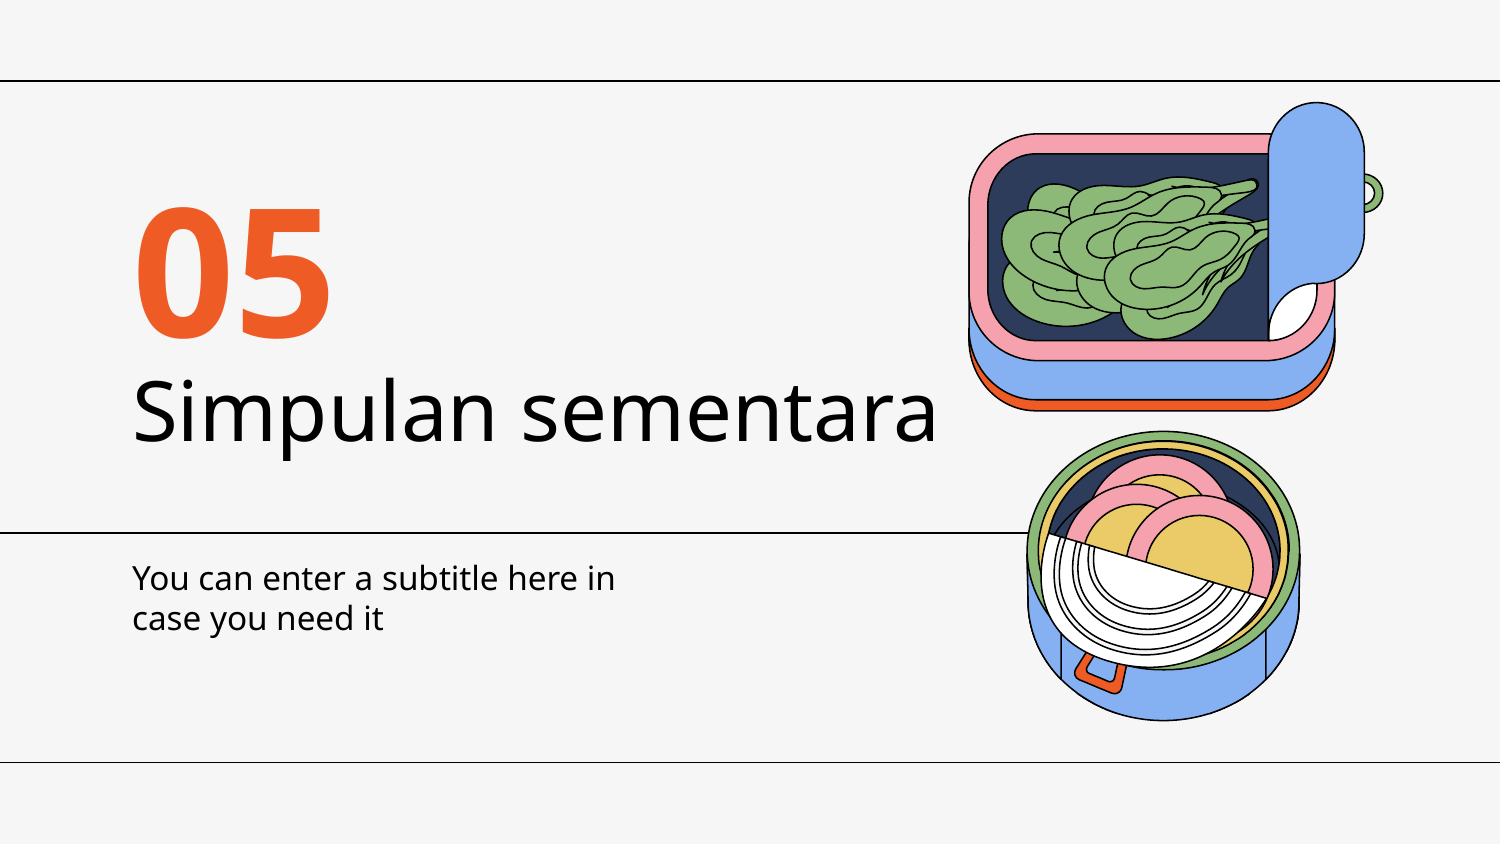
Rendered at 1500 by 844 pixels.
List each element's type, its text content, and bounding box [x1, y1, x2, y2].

subtitle You can enter a subtitle here in case you need it [116, 542, 661, 651]
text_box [968, 102, 1384, 412]
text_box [1008, 431, 1301, 721]
title 05 [116, 142, 438, 343]
title Simpulan sementara [116, 342, 1036, 521]
